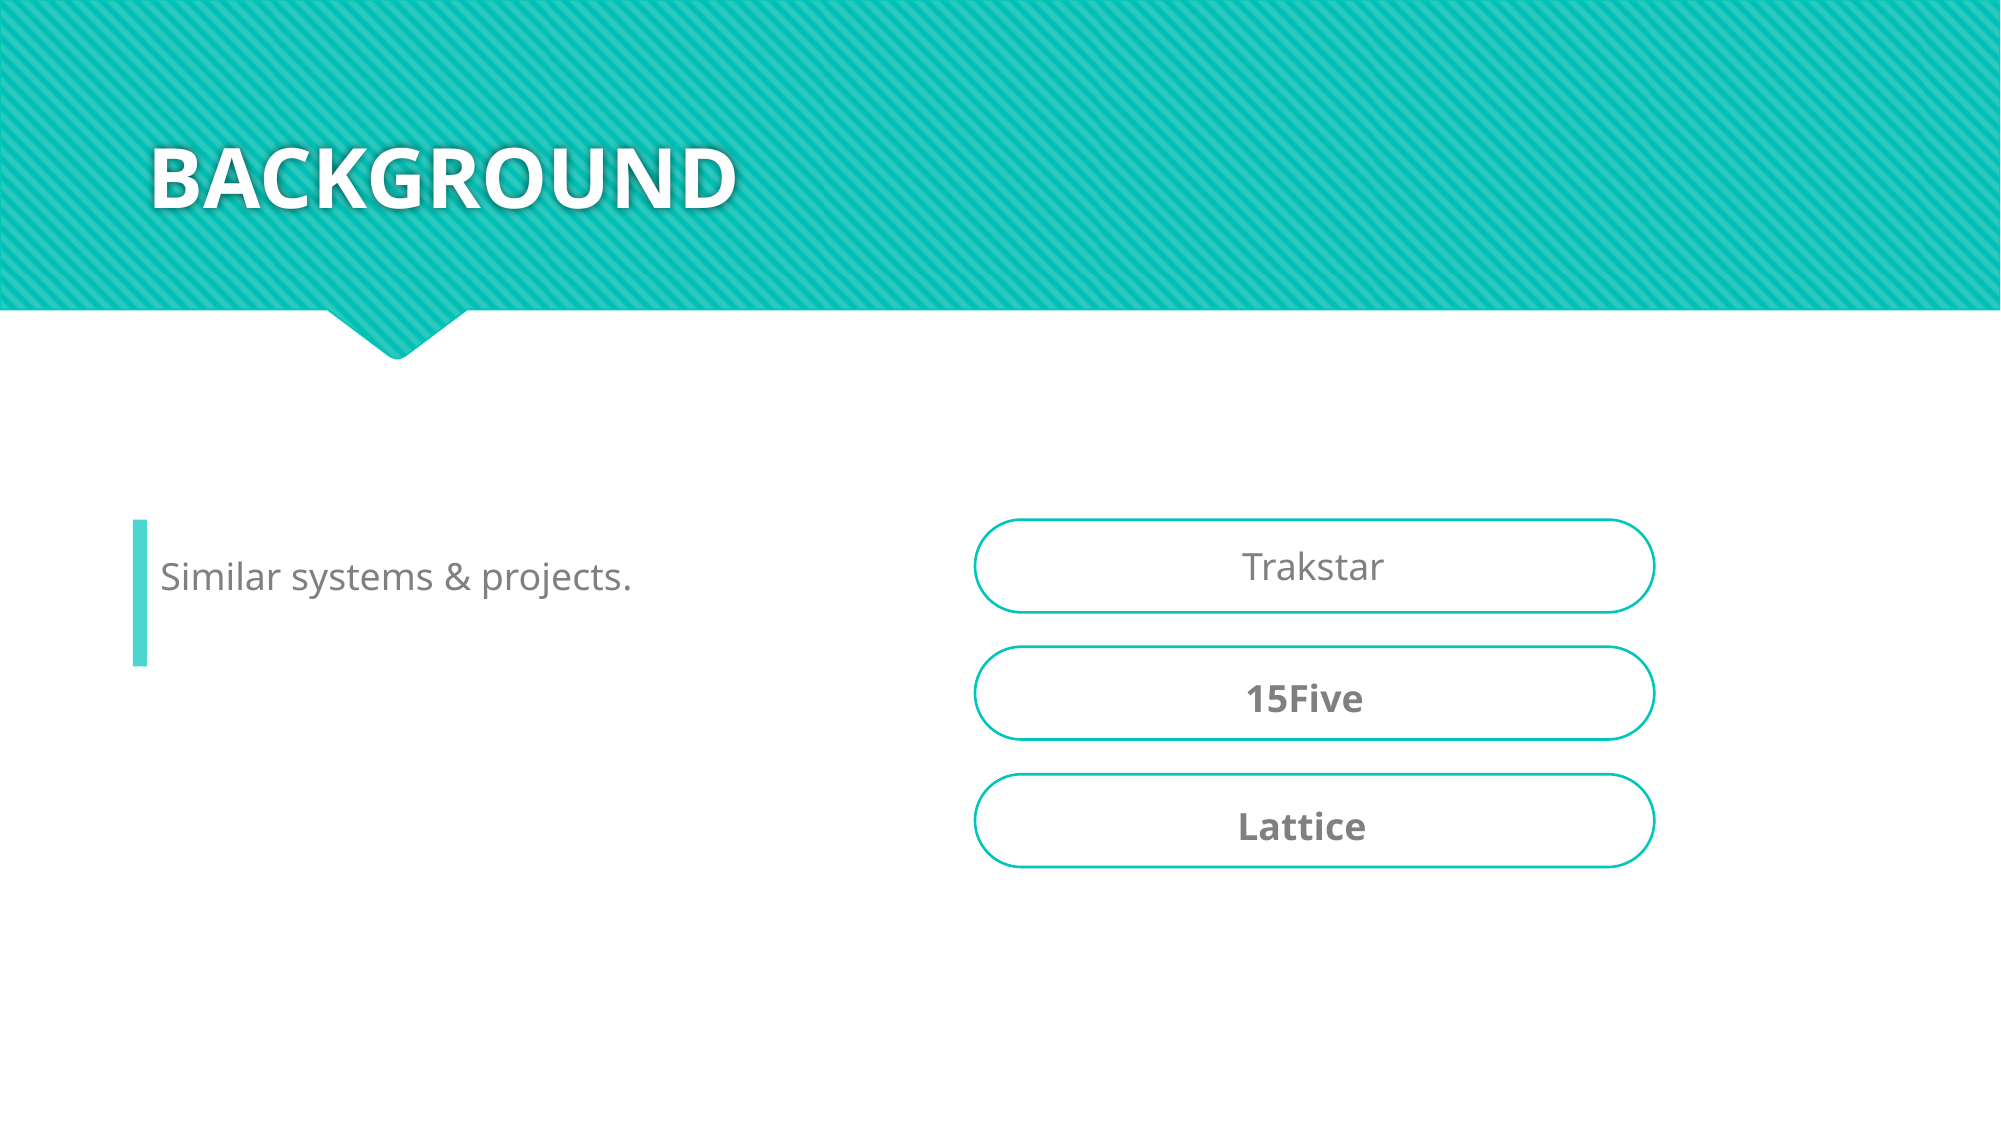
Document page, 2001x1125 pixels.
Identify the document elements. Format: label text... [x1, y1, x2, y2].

text_box Similar systems & projects. [148, 545, 648, 605]
text_box Lattice [1222, 788, 1496, 855]
text_box [132, 518, 148, 668]
title BACKGROUND [132, 73, 1868, 233]
text_box [973, 518, 1656, 614]
text_box [973, 645, 1656, 741]
text_box [973, 772, 1656, 869]
text_box Trakstar [1227, 535, 1482, 596]
text_box 15Five [1230, 661, 1472, 728]
